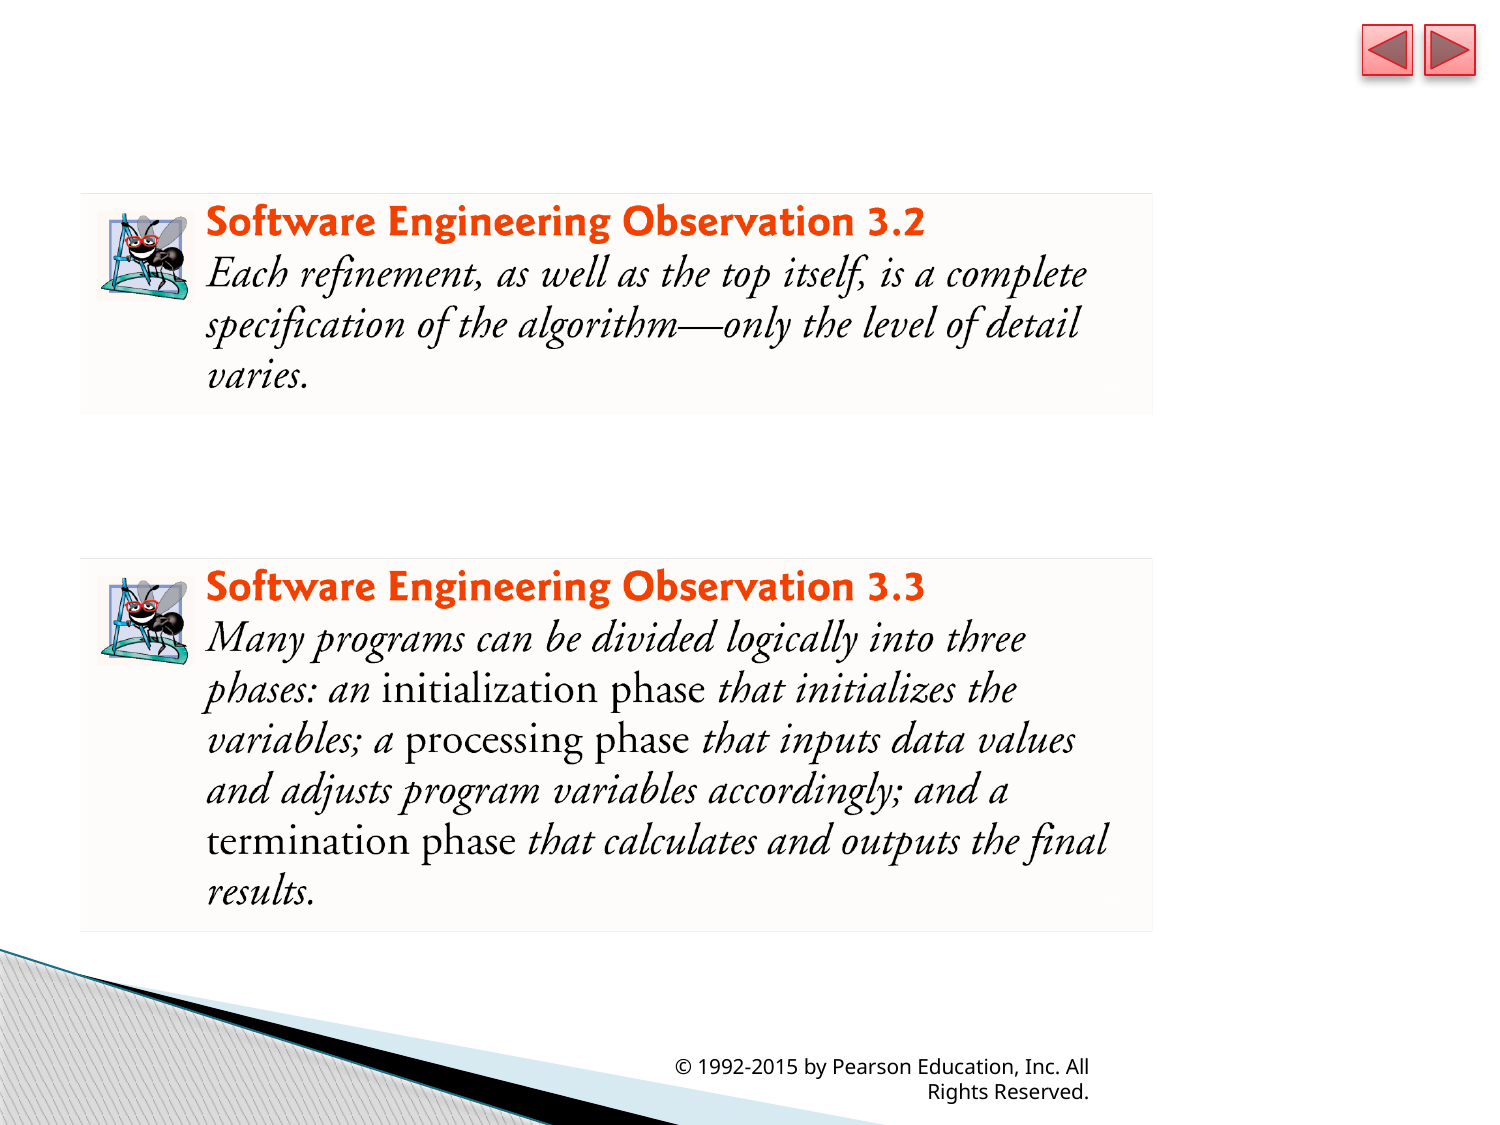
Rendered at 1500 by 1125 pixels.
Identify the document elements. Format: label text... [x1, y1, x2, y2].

footer © 1992-2015 by Pearson Education, Inc. All Rights Reserved. [650, 1062, 1105, 1112]
picture [0, 140, 1500, 1052]
